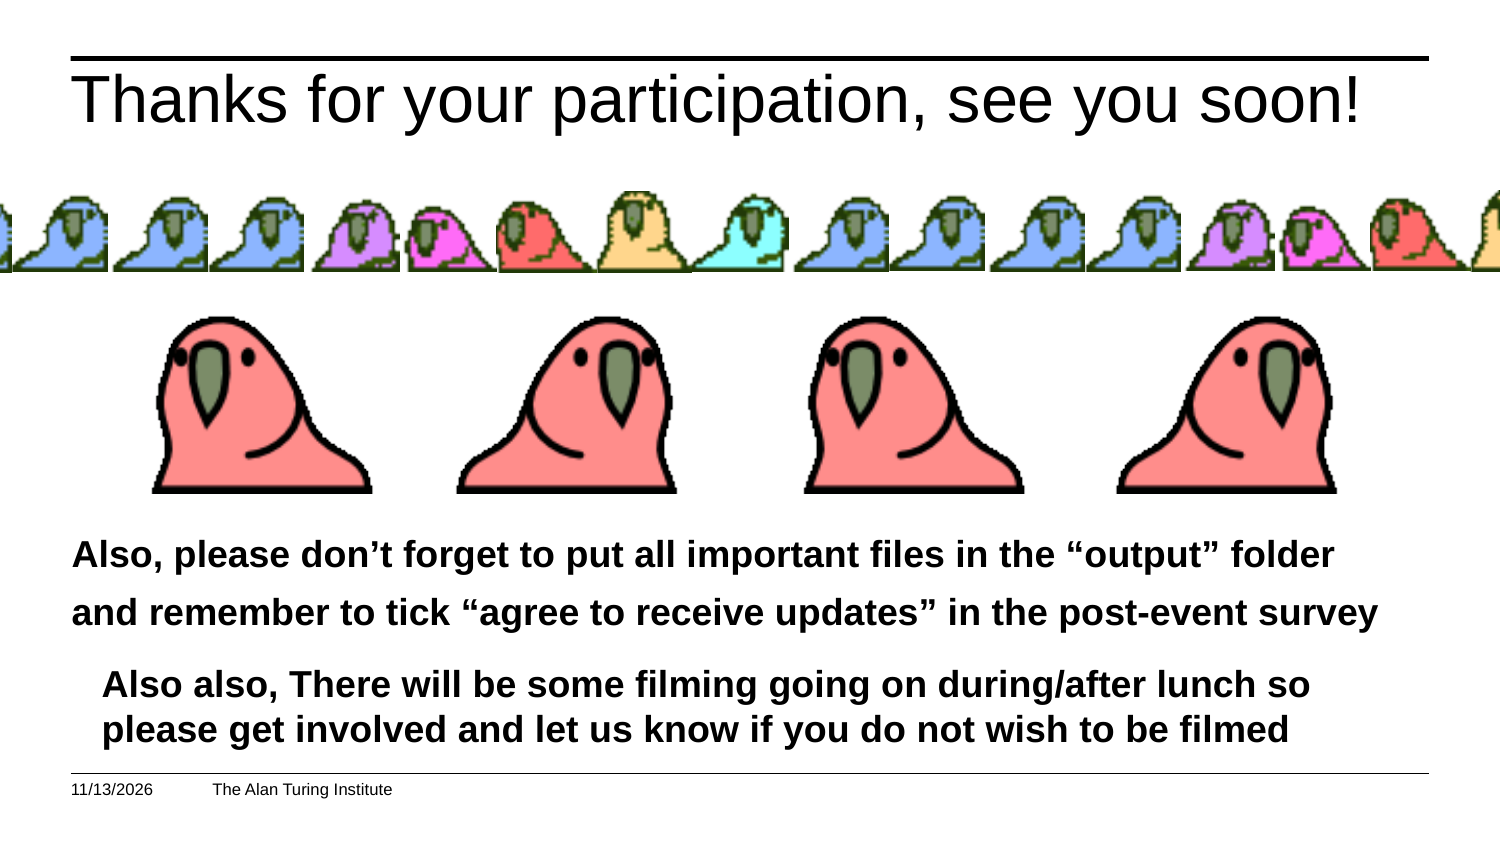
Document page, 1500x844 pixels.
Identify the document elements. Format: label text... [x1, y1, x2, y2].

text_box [1173, 189, 1500, 272]
picture [439, 274, 707, 494]
picture [122, 226, 390, 494]
text_box and remember to tick “agree to receive updates” in the post-event survey [56, 580, 1433, 641]
text_box Also also, There will be some filming going on during/after lunch so please get involved and let us know if you do not wish to be filmed [86, 652, 1414, 757]
text_box Also, please don’t forget to put all important files in the “output” folder [56, 523, 1384, 580]
picture [775, 274, 1042, 494]
title Thanks for your participation, see you soon! [70, 55, 1484, 157]
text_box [304, 190, 1171, 274]
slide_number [70, 774, 207, 799]
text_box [0, 190, 304, 273]
picture [1099, 227, 1367, 495]
